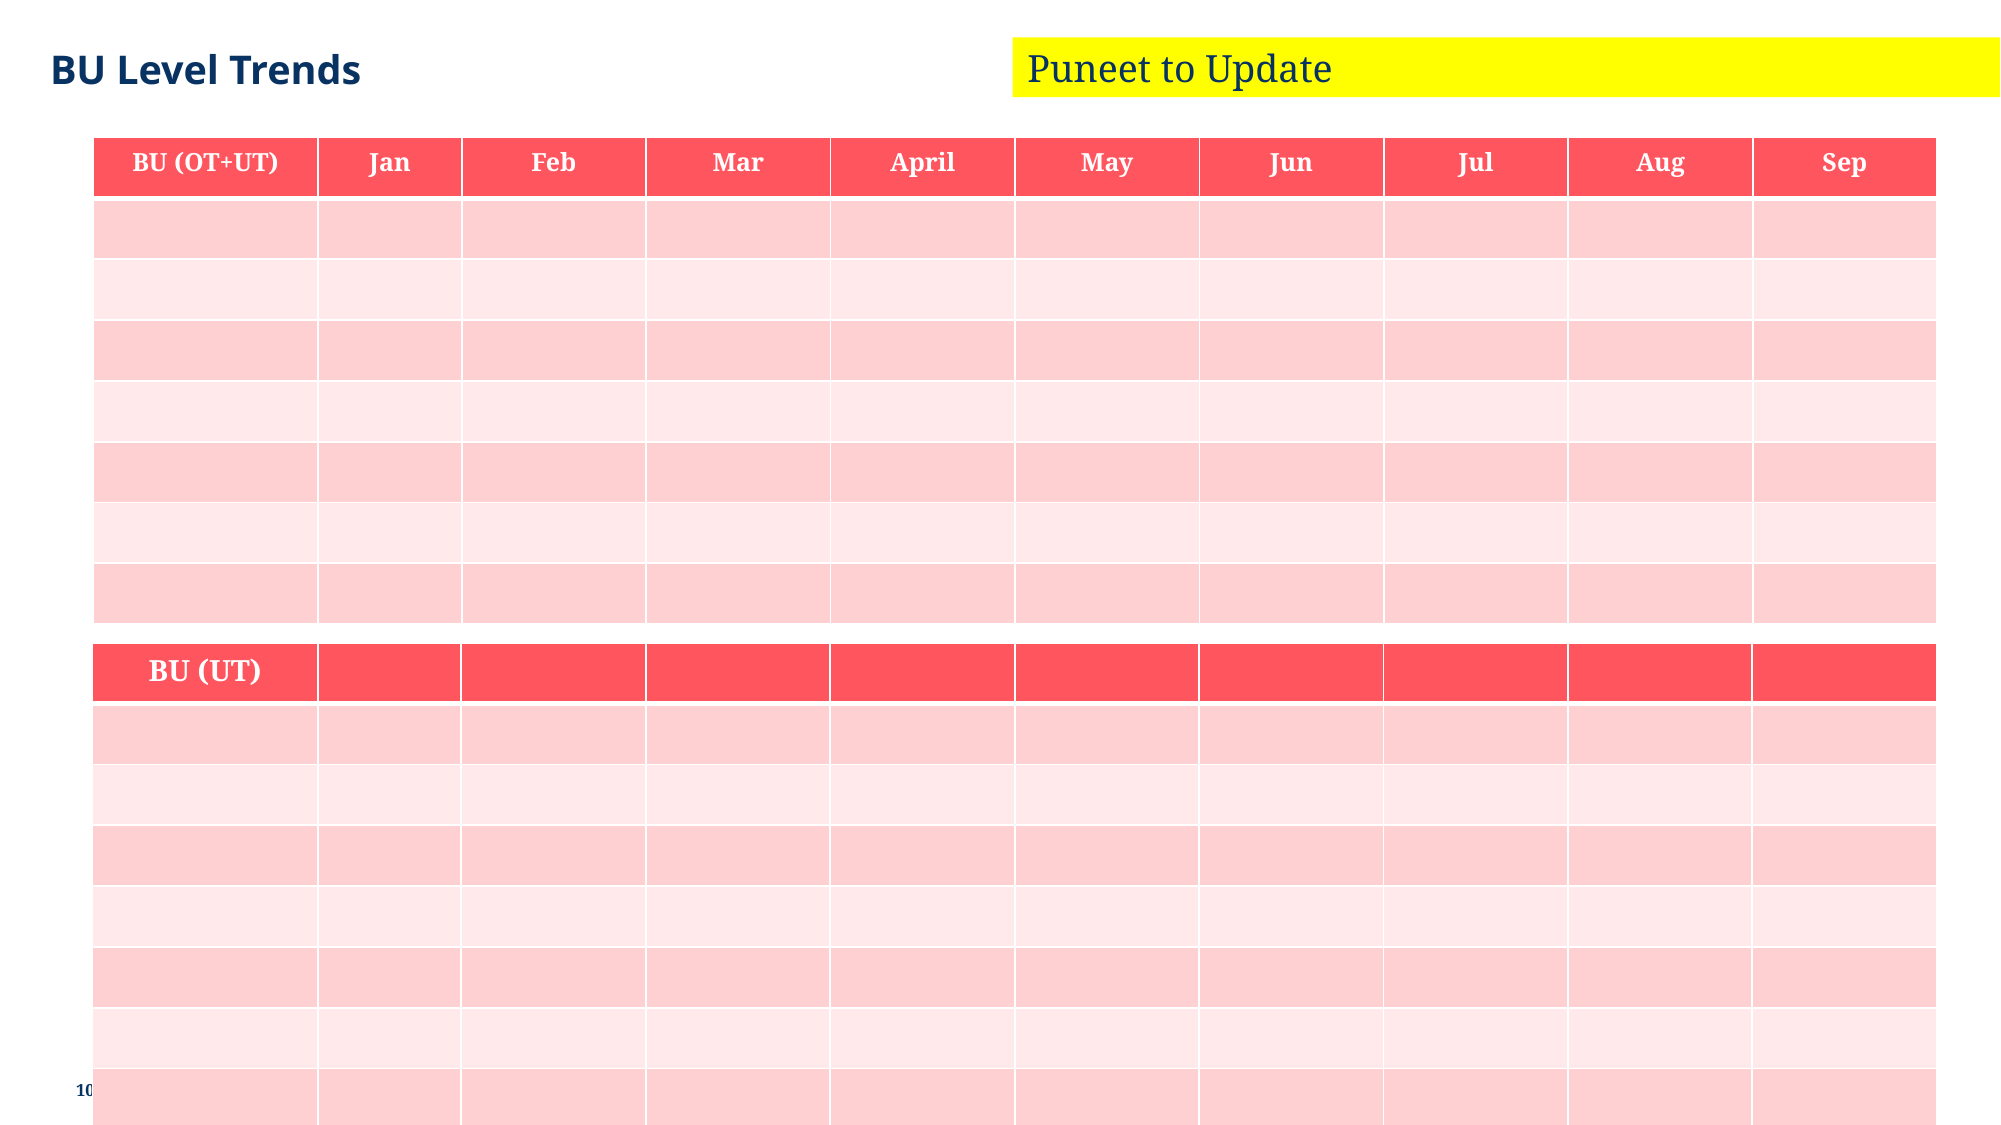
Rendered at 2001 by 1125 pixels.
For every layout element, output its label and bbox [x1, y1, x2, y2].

table_cell [647, 887, 829, 946]
table_cell [319, 1069, 460, 1125]
table_cell [1200, 826, 1383, 885]
table_cell [647, 948, 829, 1007]
table_cell [94, 260, 317, 319]
table_cell [1384, 826, 1567, 885]
table_cell [647, 1009, 829, 1068]
table_cell [1200, 1069, 1383, 1125]
table_cell [93, 765, 317, 824]
table_cell [463, 321, 645, 380]
table_cell [463, 564, 645, 623]
table_cell [1016, 1009, 1198, 1068]
table_cell [1200, 260, 1383, 319]
table_cell [1569, 564, 1752, 623]
table_cell [831, 1009, 1014, 1068]
table_cell [1754, 382, 1936, 441]
table_header [462, 644, 645, 701]
table_cell [1384, 765, 1567, 824]
table_cell [831, 382, 1014, 441]
table_cell [831, 765, 1014, 824]
table_cell [1016, 382, 1199, 441]
table_cell [1385, 503, 1567, 562]
table_header [831, 644, 1014, 701]
table_cell [1569, 887, 1751, 946]
table_cell [647, 564, 830, 623]
table_cell [1385, 443, 1567, 502]
table_cell [647, 503, 830, 562]
table_cell [1753, 1069, 1936, 1125]
table_cell [831, 826, 1014, 885]
table_cell [1569, 1009, 1751, 1068]
table_cell [1569, 706, 1751, 764]
table_cell [1569, 382, 1752, 441]
table_cell [93, 948, 317, 1007]
table_cell [647, 706, 829, 764]
table_cell [319, 765, 460, 824]
table_header [647, 138, 830, 196]
table_cell [319, 443, 461, 502]
table_cell [462, 1069, 645, 1125]
table_cell [319, 503, 461, 562]
table_header [647, 644, 829, 701]
table_cell [1016, 706, 1198, 764]
table_cell [1569, 503, 1752, 562]
table_cell [1754, 321, 1936, 380]
table_cell [93, 1009, 317, 1068]
table_header [1569, 138, 1752, 196]
table_cell [1016, 1069, 1198, 1125]
table_cell [647, 1069, 829, 1125]
table_cell [1754, 503, 1936, 562]
table_cell [1016, 201, 1199, 258]
table_cell [831, 887, 1014, 946]
table_cell [462, 948, 645, 1007]
table_cell [1569, 201, 1752, 258]
table_cell [462, 765, 645, 824]
table_cell [463, 443, 645, 502]
table_cell [1569, 765, 1751, 824]
table_cell [319, 260, 461, 319]
table_cell [1385, 321, 1567, 380]
table_cell [1200, 564, 1383, 623]
table_header [319, 644, 460, 701]
table_header [1384, 644, 1567, 701]
table_cell [1016, 503, 1199, 562]
table_header [1016, 644, 1198, 701]
table_cell [1754, 564, 1936, 623]
table_cell [1016, 260, 1199, 319]
table_cell [1016, 564, 1199, 623]
table_cell [463, 201, 645, 258]
text_box [24, 37, 2000, 121]
table_cell [319, 1009, 460, 1068]
table_cell [831, 321, 1014, 380]
table_cell [1016, 765, 1198, 824]
table_cell [462, 826, 645, 885]
table_cell [462, 887, 645, 946]
table_cell [93, 887, 317, 946]
table_cell [1384, 1069, 1567, 1125]
table_cell [647, 201, 830, 258]
table_cell [831, 503, 1014, 562]
table_cell [1754, 260, 1936, 319]
table_header [463, 138, 645, 196]
table_header [1569, 644, 1751, 701]
table_cell [1016, 887, 1198, 946]
table_cell [647, 443, 830, 502]
table_cell [1016, 826, 1198, 885]
table_cell [1754, 443, 1936, 502]
table_cell [1569, 260, 1752, 319]
table_cell [462, 1009, 645, 1068]
table_cell [319, 321, 461, 380]
table_cell [319, 887, 460, 946]
table_cell [1753, 706, 1936, 764]
table_cell [319, 706, 460, 764]
table_cell [462, 706, 645, 764]
table_cell [93, 826, 317, 885]
table_cell [647, 260, 830, 319]
table_header [1753, 644, 1936, 701]
table_cell [319, 382, 461, 441]
table_cell [463, 503, 645, 562]
table_cell [1385, 382, 1567, 441]
table_cell [1384, 887, 1567, 946]
table_cell [1200, 443, 1383, 502]
table_cell [831, 201, 1014, 258]
table_cell [1753, 1009, 1936, 1068]
table_cell [1385, 260, 1567, 319]
table_cell [94, 382, 317, 441]
table_cell [1753, 948, 1936, 1007]
table_cell [1016, 443, 1199, 502]
table_cell [93, 706, 317, 764]
table_cell [319, 948, 460, 1007]
table_header [1200, 138, 1383, 196]
table_header [1385, 138, 1567, 196]
table_cell [1384, 948, 1567, 1007]
table_cell [1016, 948, 1198, 1007]
table_cell [647, 382, 830, 441]
table_cell [1200, 765, 1383, 824]
table_header [319, 138, 461, 196]
table_header [1016, 138, 1199, 196]
table_cell [1200, 503, 1383, 562]
table_cell [94, 201, 317, 258]
table_cell [1200, 706, 1383, 764]
table_cell [1569, 826, 1751, 885]
table_cell [1385, 564, 1567, 623]
table_cell [1384, 706, 1567, 764]
table_cell [647, 321, 830, 380]
table_cell [1200, 382, 1383, 441]
table_cell [1200, 321, 1383, 380]
table_cell [647, 826, 829, 885]
table_cell [831, 706, 1014, 764]
table_cell [831, 443, 1014, 502]
table_cell [319, 201, 461, 258]
table_cell [1753, 887, 1936, 946]
table_cell [831, 948, 1014, 1007]
table_cell [319, 826, 460, 885]
table_cell [831, 260, 1014, 319]
table_cell [463, 260, 645, 319]
table_cell [319, 564, 461, 623]
table_cell [1569, 321, 1752, 380]
table_cell [1200, 948, 1383, 1007]
table_header [1200, 644, 1383, 701]
table_cell [1754, 201, 1936, 258]
table_cell [1200, 1009, 1383, 1068]
table_header [831, 138, 1014, 196]
table_cell [94, 443, 317, 502]
table_cell [93, 1069, 317, 1125]
table_cell [831, 1069, 1014, 1125]
table_cell [1200, 201, 1383, 258]
table_header [94, 138, 317, 196]
table_cell [463, 382, 645, 441]
table_header [93, 644, 317, 701]
table_cell [1753, 826, 1936, 885]
table_cell [647, 765, 829, 824]
table_cell [94, 503, 317, 562]
table_cell [1569, 948, 1751, 1007]
table_cell [1016, 321, 1199, 380]
table_cell [1200, 887, 1383, 946]
table_cell [94, 321, 317, 380]
table_cell [831, 564, 1014, 623]
table_cell [1753, 765, 1936, 824]
table_cell [94, 564, 317, 623]
table_cell [1384, 1009, 1567, 1068]
table_cell [1385, 201, 1567, 258]
table_header [1754, 138, 1936, 196]
table_cell [1569, 1069, 1751, 1125]
table_cell [1569, 443, 1752, 502]
